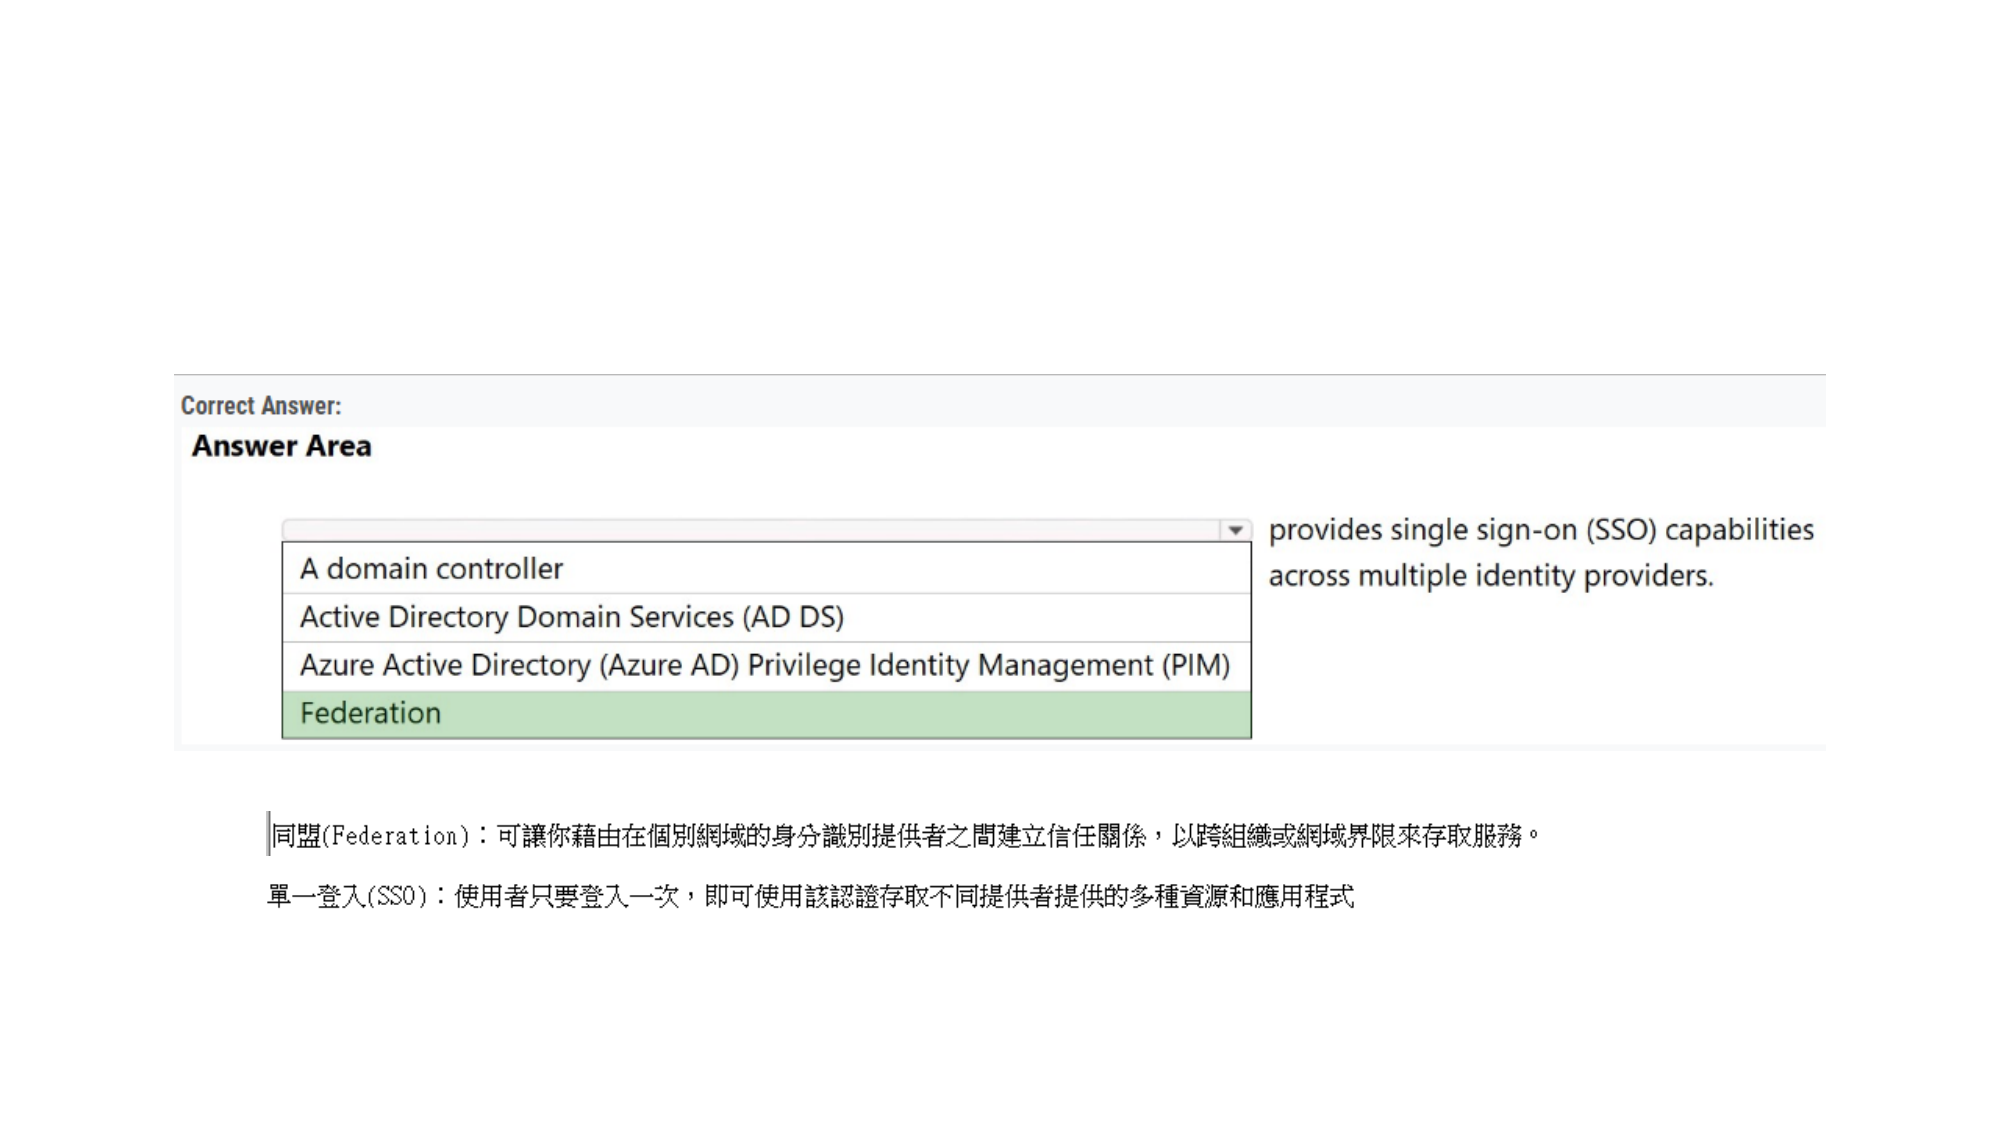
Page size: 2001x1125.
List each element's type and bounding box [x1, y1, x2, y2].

picture [173, 373, 1826, 751]
picture [265, 871, 1368, 917]
picture [265, 811, 1548, 856]
